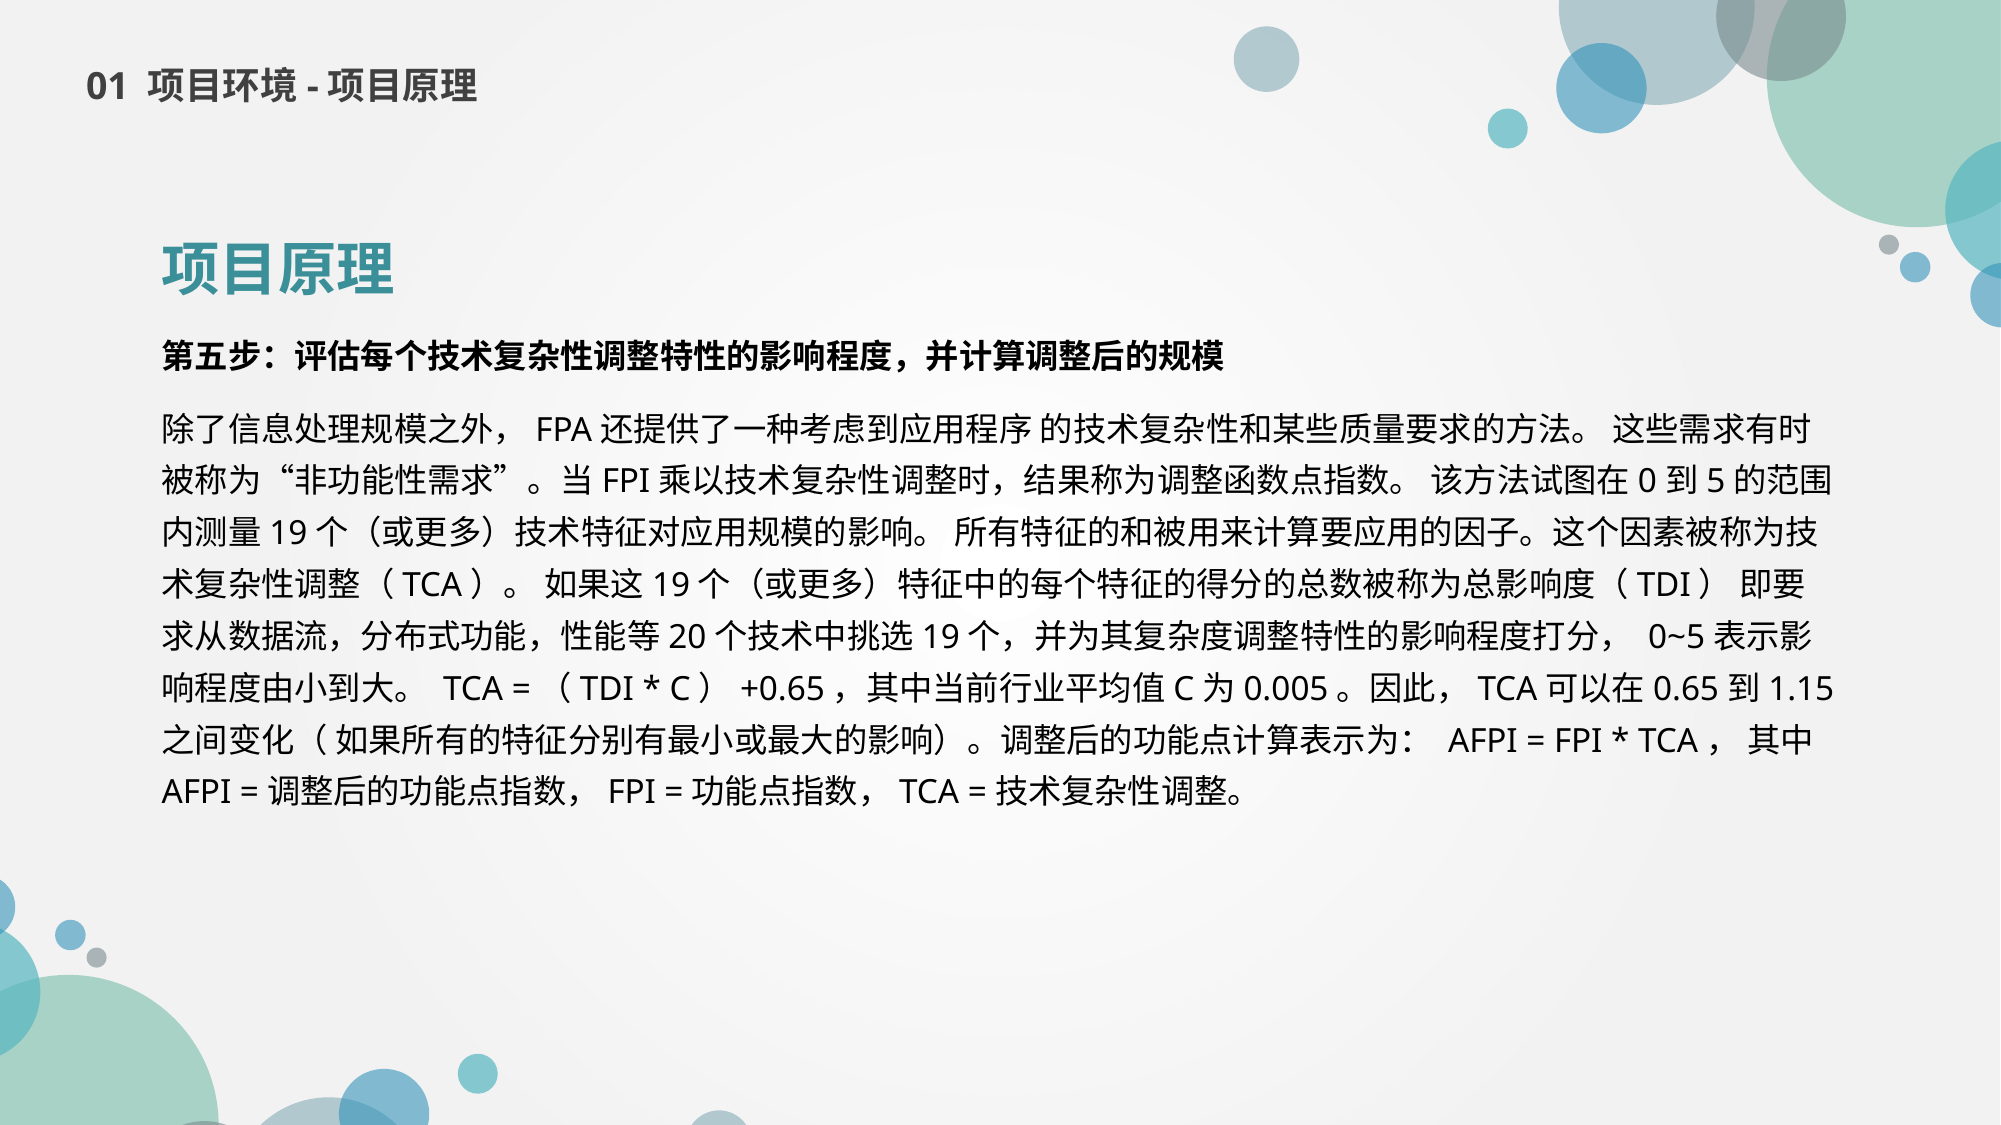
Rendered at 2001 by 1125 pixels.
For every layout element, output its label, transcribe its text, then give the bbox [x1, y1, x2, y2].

list 01 项目环境-项目原理 [71, 41, 1067, 107]
text_box 项目原理 第五步：评估每个技术复杂性调整特性的影响程度，并计算调整后的规模 除了信息处理规模之外，FPA还提供了一种考虑到应用程序 的技术复杂性和某些质量要求的方法。 这些需求有时被称为“非功能性需求”。当FPI乘以技术复杂性调整时，结果称为调整函数点指数。 该方法试图在0到5的范围内测量19个（或更多）技术特征对应用规模的影响。 所有特征的和被用来计算要应用的因子。这个因素被称为技术复杂性调整（TCA）。 如果这19个（或更多）特征中的每个特征的得分的总数被称为总影响度（TDI） 即要求从数据流，分布式功能，性能等20个技术中挑选19个，并为其复杂度调整特性的影响程度打分， 0~5表示影响程度由小到大。 TCA =（TDI * C）+0.65，其中当前行业平均值C为0.005。因此，TCA可以在0.65到1.15之间变化（ 如果所有的特征分别有最小或最大的影响）。调整后的功能点计算表示为： AFPI = FPI * TCA， 其中AFPI =调整后的功能点指数，FPI =功能点指数，TCA =技术复杂性调整。 [146, 203, 1854, 921]
